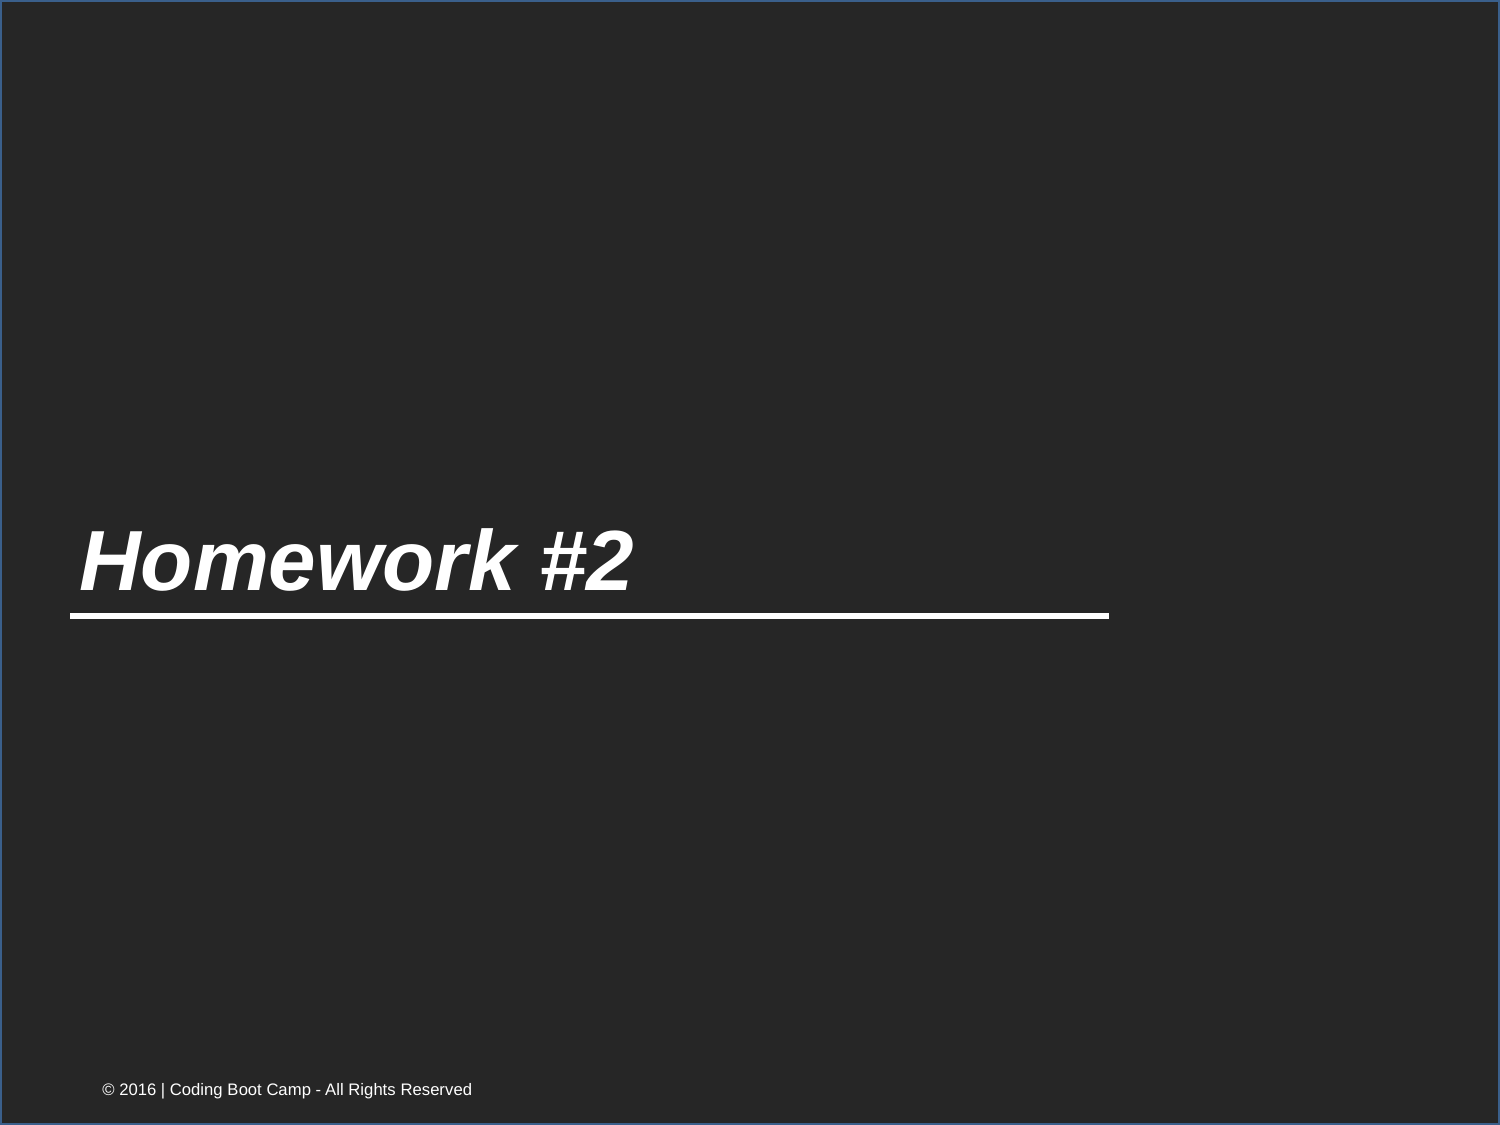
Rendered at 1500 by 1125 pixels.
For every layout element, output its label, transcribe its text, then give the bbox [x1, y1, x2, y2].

title Homework #2 [64, 484, 1415, 628]
